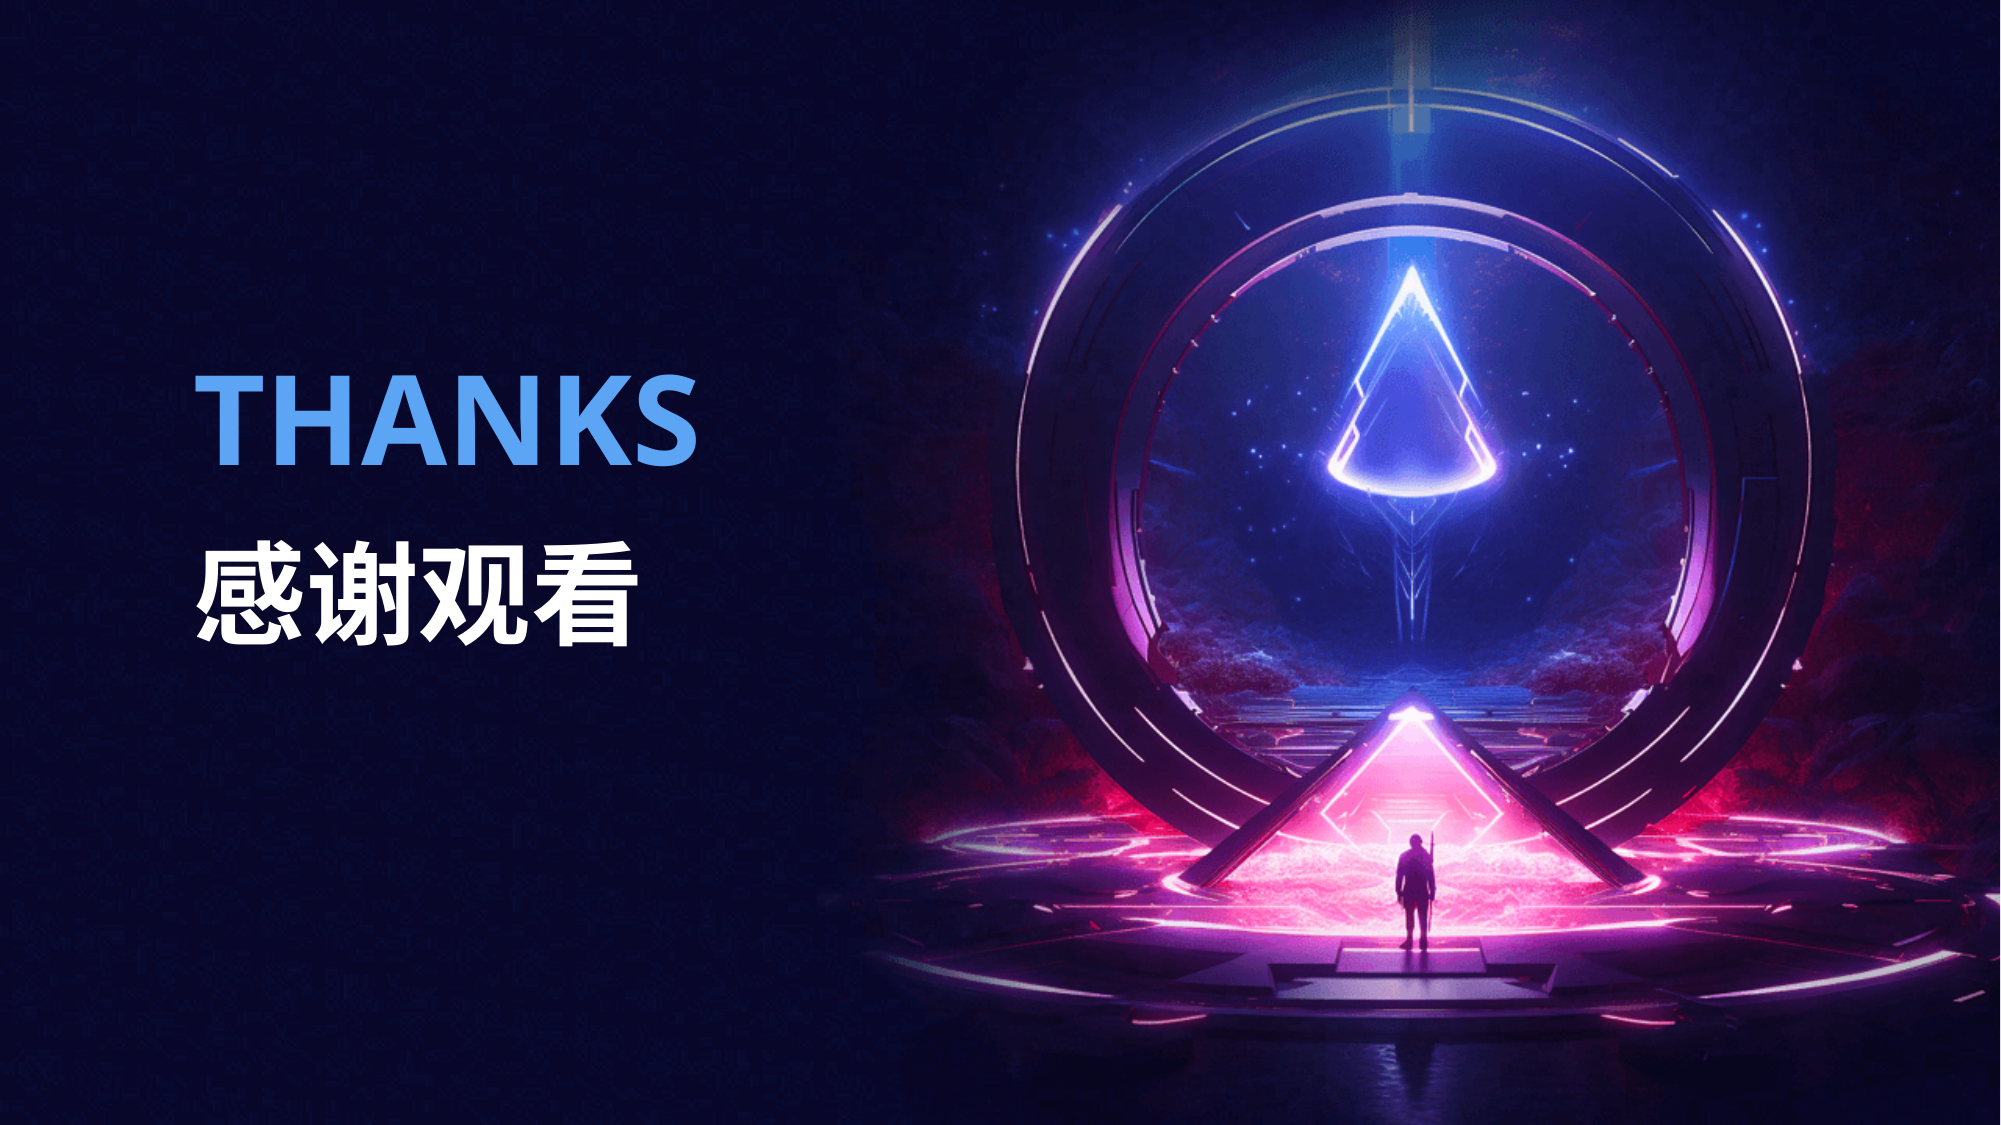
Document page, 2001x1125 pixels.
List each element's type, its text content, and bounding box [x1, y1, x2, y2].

picture [0, 0, 2001, 1125]
text_box THANKS [174, 301, 1202, 500]
text_box 感谢观看 [174, 500, 921, 669]
